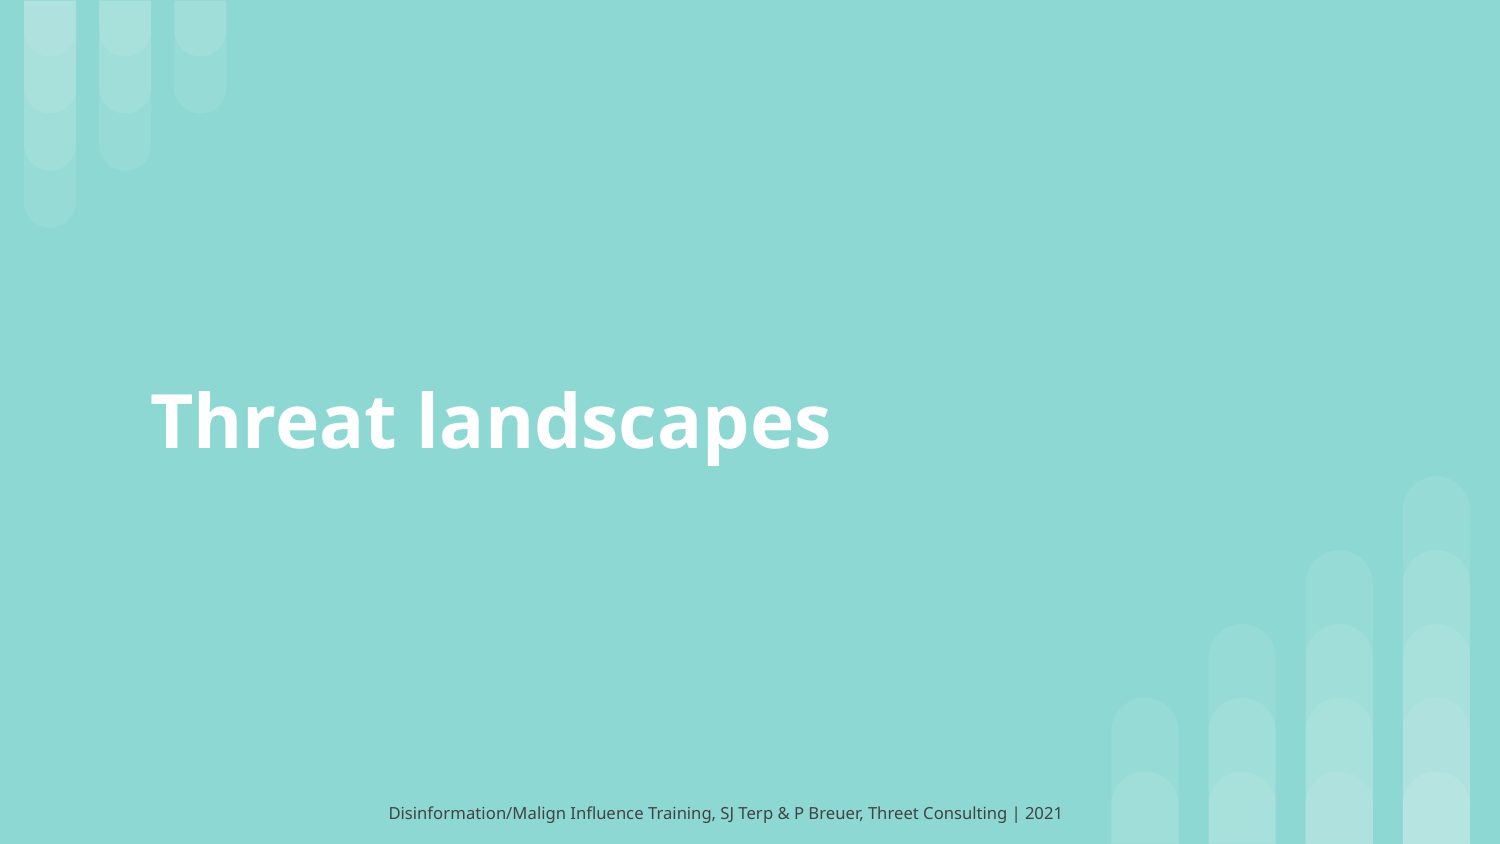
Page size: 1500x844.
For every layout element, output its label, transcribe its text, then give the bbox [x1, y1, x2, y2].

title Threat landscapes [135, 264, 1097, 572]
